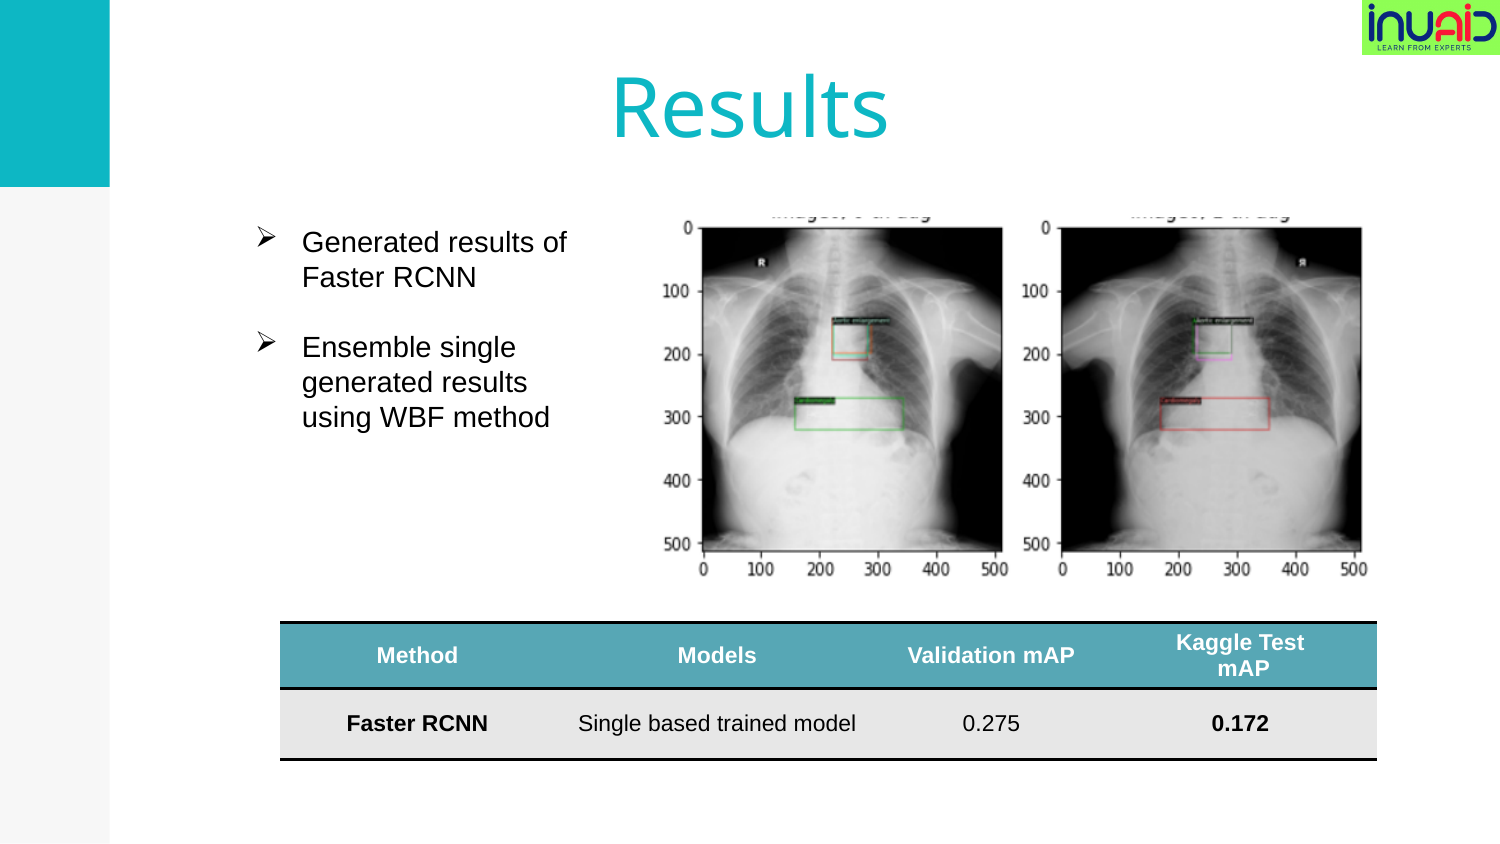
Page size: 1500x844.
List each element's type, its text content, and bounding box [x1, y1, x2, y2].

table_header Validation mAP [880, 624, 1103, 687]
table_header Kaggle Test mAP [1103, 624, 1377, 687]
table_cell Faster RCNN [280, 690, 555, 758]
table_cell 0.275 [880, 690, 1103, 758]
table_cell 0.172 [1103, 690, 1377, 758]
table_header Method [280, 624, 555, 687]
picture [645, 217, 1378, 586]
picture [1362, 0, 1500, 55]
title Results [243, 33, 1257, 175]
table_header Models [555, 624, 880, 687]
text_box Generated results of Faster RCNN Ensemble single generated results using WBF method [243, 217, 610, 524]
table_cell Single based trained model [555, 690, 880, 758]
